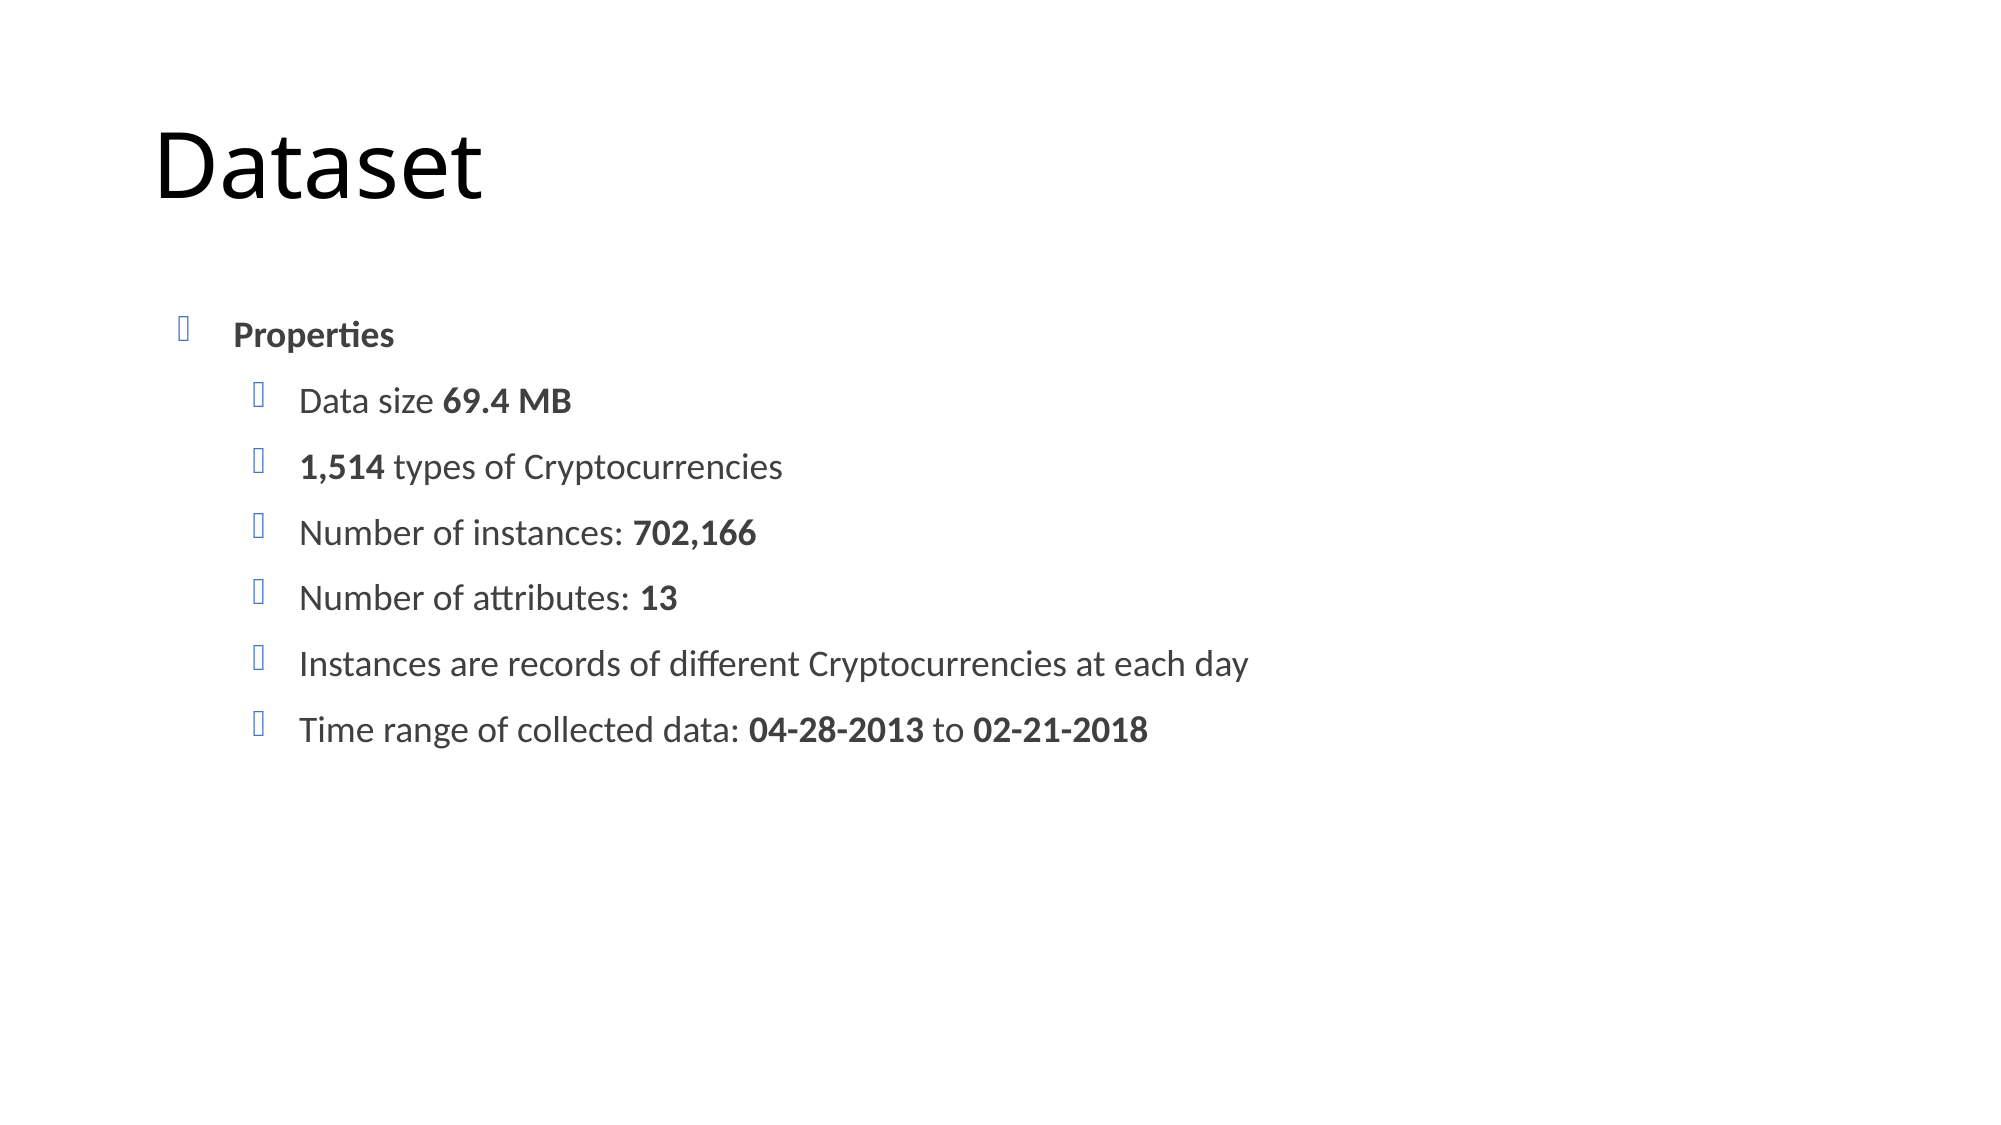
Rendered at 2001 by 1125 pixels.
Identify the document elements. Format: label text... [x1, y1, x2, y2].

title Dataset [137, 59, 1863, 278]
text_box Properties Data size 69.4 MB 1,514 types of Cryptocurrencies Number of instances: 702,166 Number of attributes: 13 Instances are records of different Cryptocurrencies at each day Time range of collected data: 04-28-2013 to 02-21-2018 [162, 302, 1625, 870]
